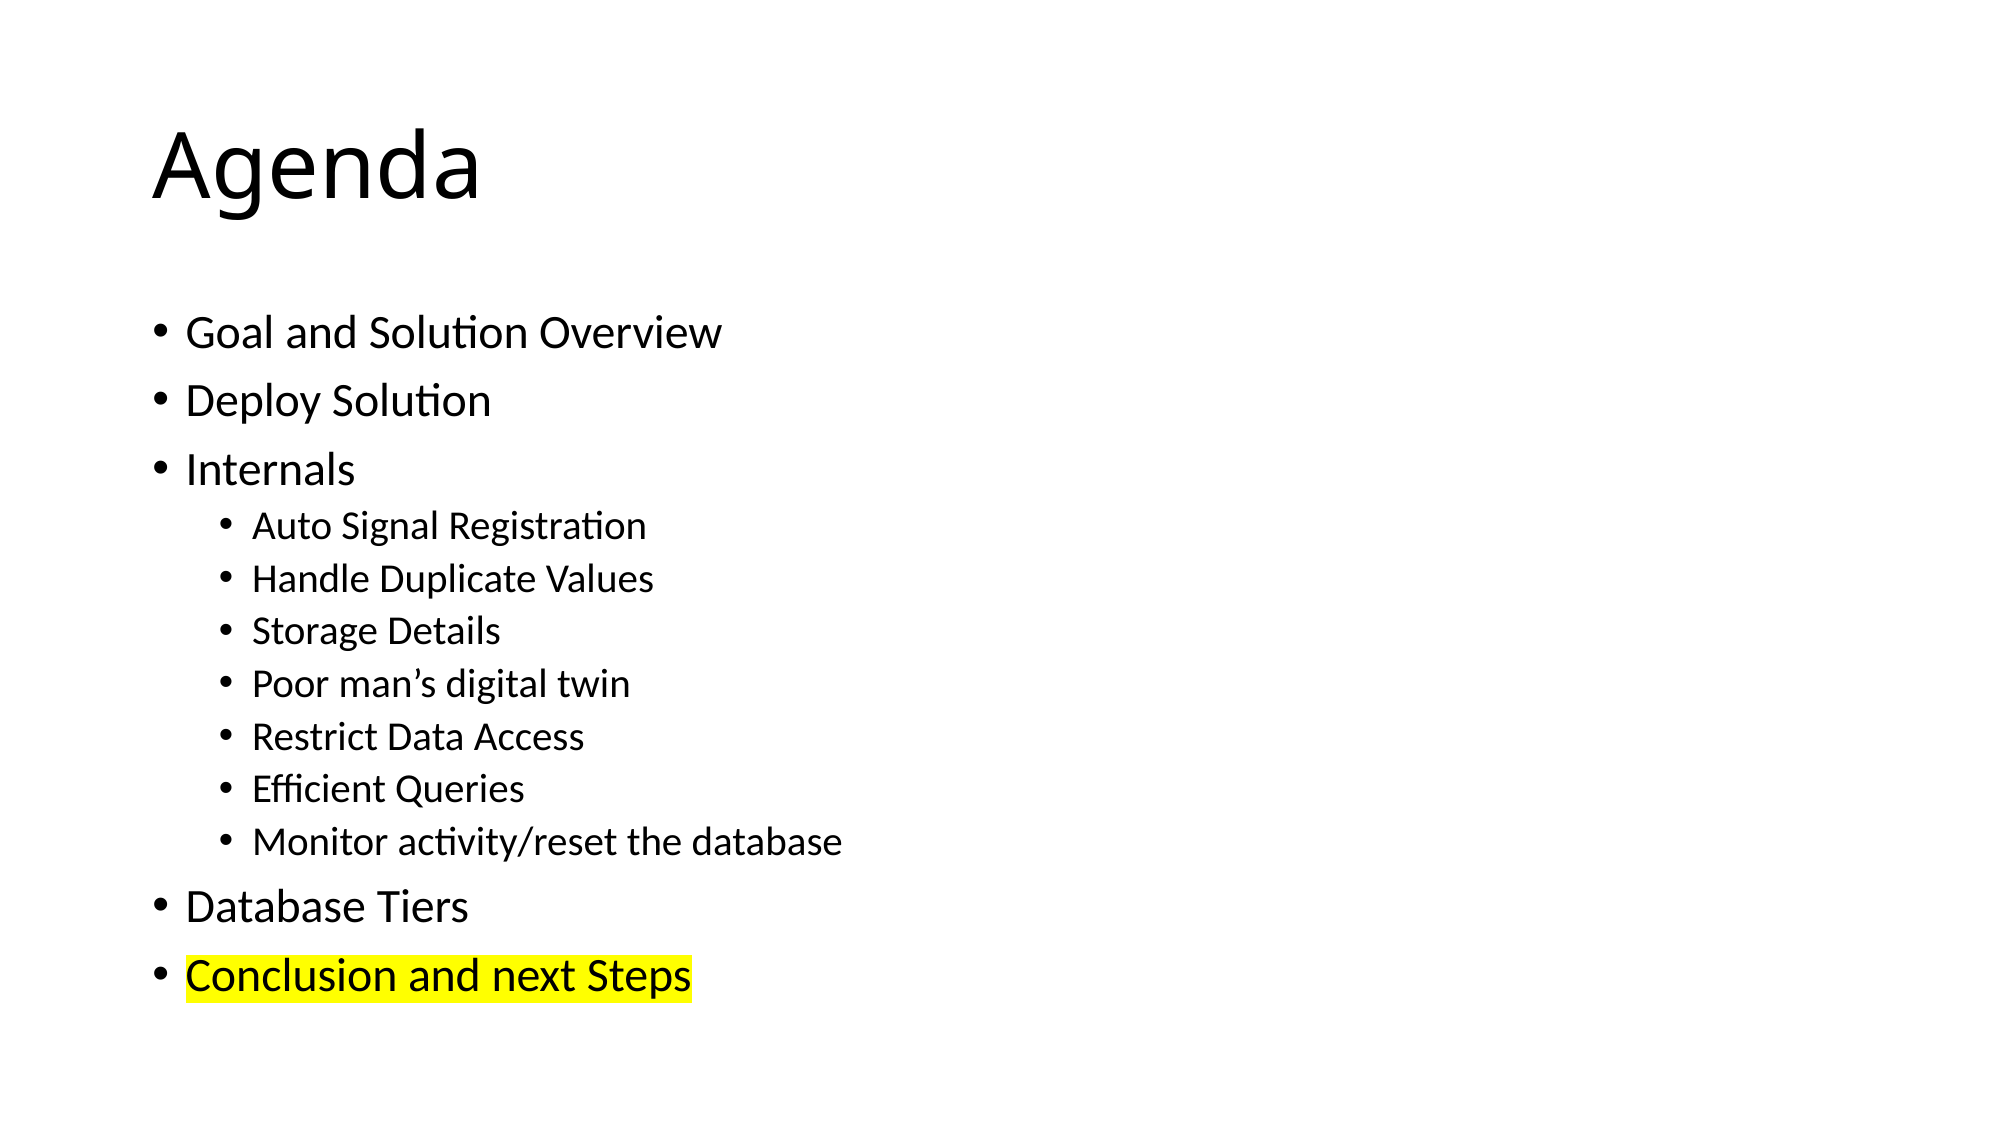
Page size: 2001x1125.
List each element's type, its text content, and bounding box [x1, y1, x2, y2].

title Agenda [137, 59, 1863, 278]
list Goal and Solution Overview Deploy Solution Internals Auto Signal Registration Handle Duplicate Values Storage Details Poor man’s digital twin Restrict Data Access Efficient Queries Monitor activity/reset the database Database Tiers Conclusion and next Steps [137, 299, 1863, 1014]
